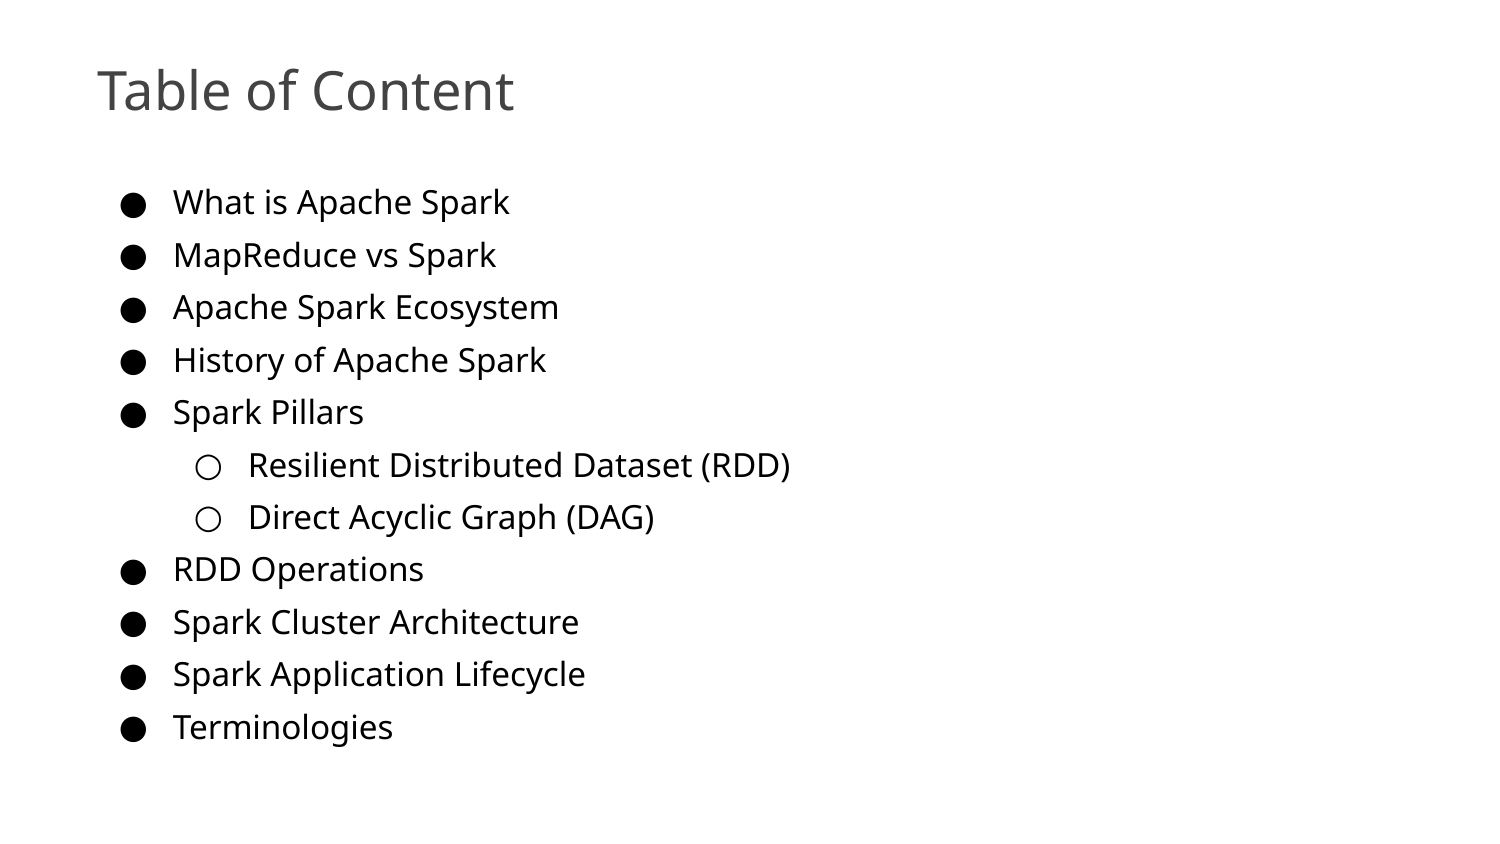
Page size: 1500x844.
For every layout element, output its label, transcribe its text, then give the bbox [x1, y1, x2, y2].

text_box What is Apache Spark MapReduce vs Spark Apache Spark Ecosystem History of Apache Spark Spark Pillars Resilient Distributed Dataset (RDD) Direct Acyclic Graph (DAG) RDD Operations Spark Cluster Architecture Spark Application Lifecycle Terminologies [82, 152, 1114, 775]
text_box Table of Content [82, 58, 754, 118]
